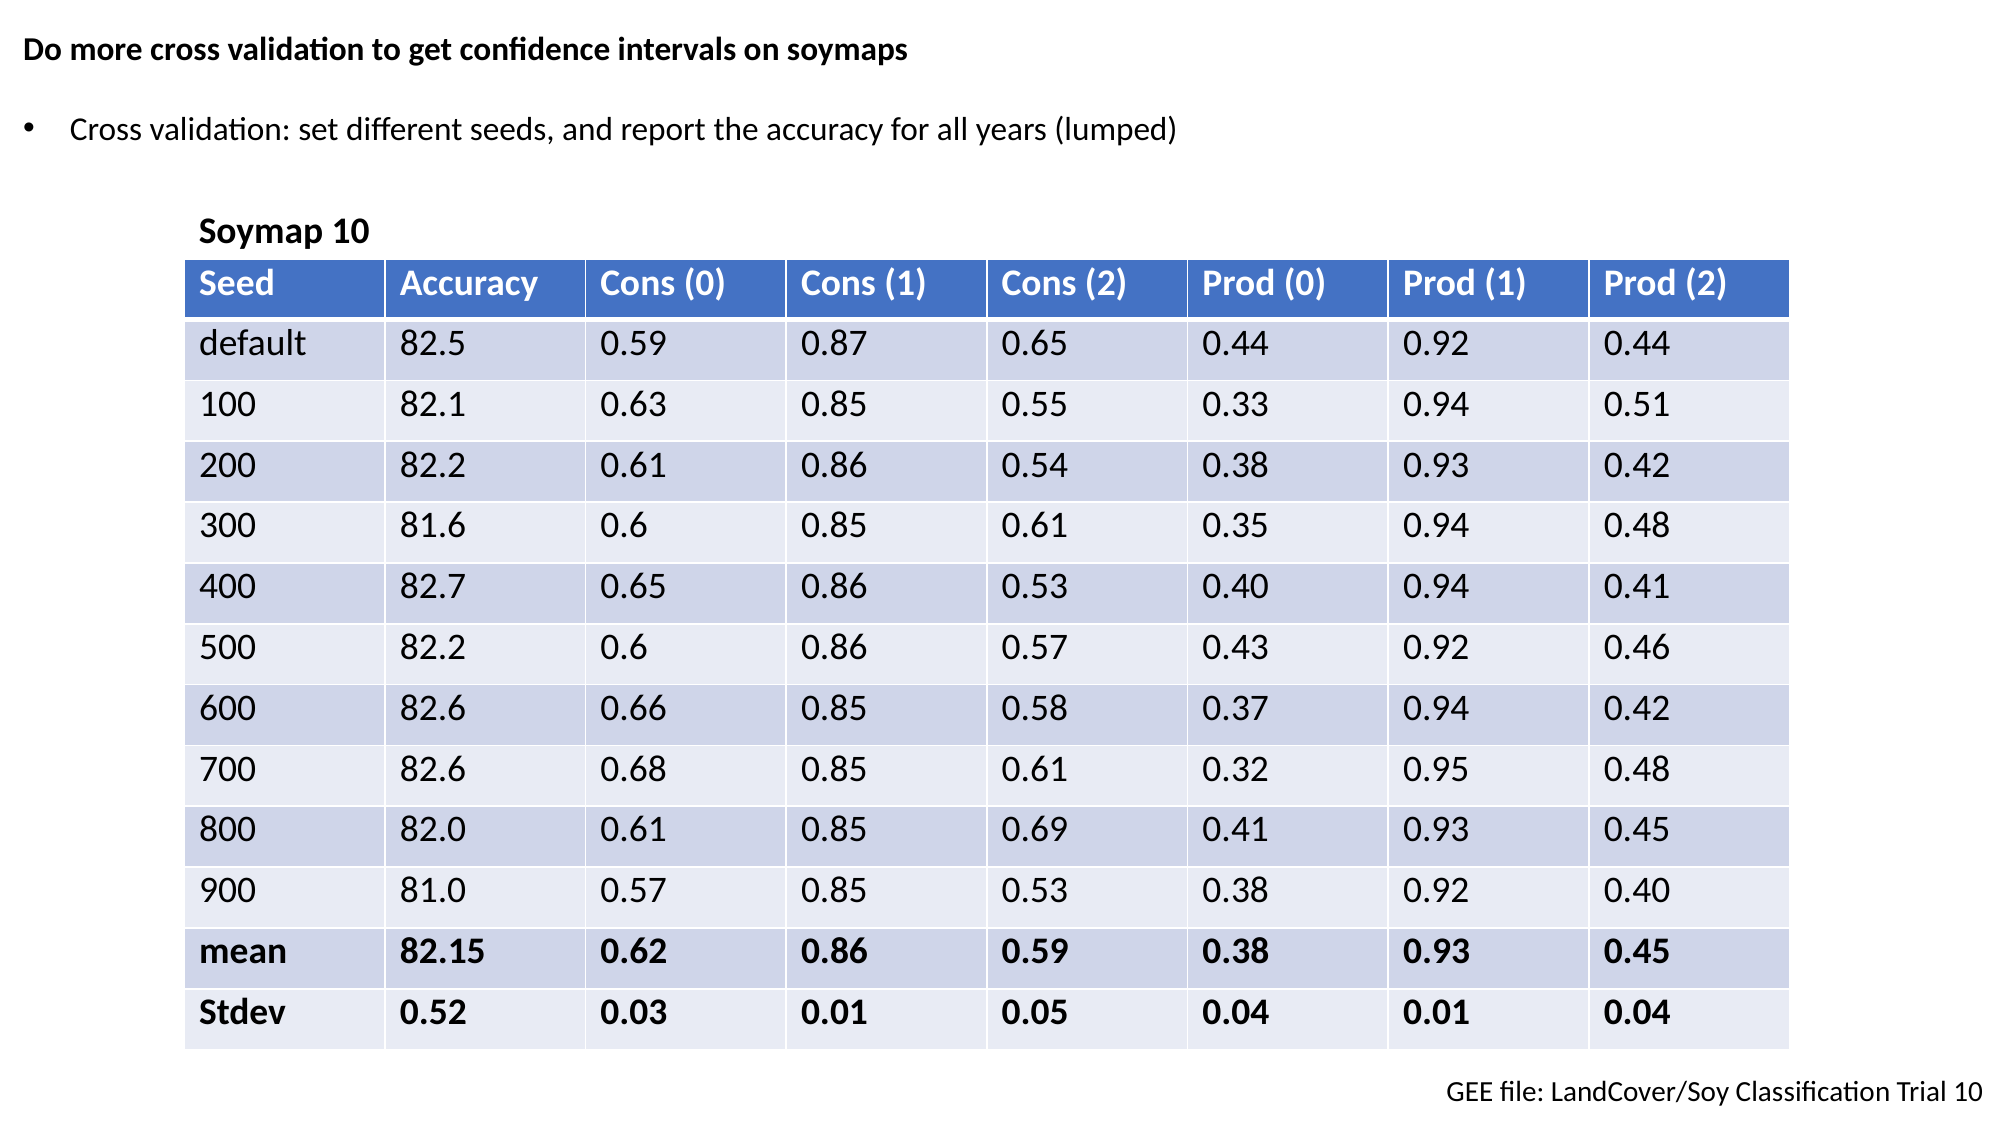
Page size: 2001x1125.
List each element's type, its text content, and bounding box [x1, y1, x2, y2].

table_cell 0.86 [787, 564, 986, 623]
table_header Seed [185, 260, 384, 317]
table_cell 0.44 [1188, 322, 1387, 380]
table_cell 0.85 [787, 381, 986, 440]
table_cell 0.85 [787, 685, 986, 745]
text_box Do more cross validation to get confidence intervals on soymaps Cross validation: set different seeds, and report the accuracy for all years (lumped) [8, 20, 1992, 155]
table_cell 0.04 [1590, 990, 1789, 1049]
table_cell 0.63 [586, 381, 785, 440]
table_cell Stdev [185, 990, 384, 1049]
table_cell 900 [185, 868, 384, 927]
table_cell 0.61 [988, 746, 1187, 805]
table_cell 0.41 [1590, 564, 1789, 623]
table_cell 100 [185, 381, 384, 440]
table_cell 0.01 [787, 990, 986, 1049]
table_cell 82.0 [386, 807, 585, 866]
table_cell 0.85 [787, 807, 986, 866]
table_cell 0.6 [586, 503, 785, 562]
table_header Accuracy [386, 260, 585, 317]
table_cell 0.53 [988, 564, 1187, 623]
table_cell 82.6 [386, 685, 585, 745]
table_cell 0.93 [1389, 442, 1588, 501]
table_cell 0.44 [1590, 322, 1789, 380]
table_cell 0.04 [1188, 990, 1387, 1049]
table_cell 0.86 [787, 625, 986, 684]
table_cell 0.93 [1389, 807, 1588, 866]
table_cell 0.85 [787, 503, 986, 562]
table_cell 0.57 [586, 868, 785, 927]
text_box GEE file: LandCover/Soy Classification Trial 10 [1431, 1065, 2000, 1115]
table_cell mean [185, 929, 384, 988]
table_cell 0.52 [386, 990, 585, 1049]
table_cell 0.38 [1188, 929, 1387, 988]
table_cell 0.61 [988, 503, 1187, 562]
table_cell 0.48 [1590, 503, 1789, 562]
table_cell 0.45 [1590, 807, 1789, 866]
table_cell 0.05 [988, 990, 1187, 1049]
table_cell 0.43 [1188, 625, 1387, 684]
table_cell 0.40 [1590, 868, 1789, 927]
table_cell 0.92 [1389, 625, 1588, 684]
table_cell 0.40 [1188, 564, 1387, 623]
table_header Cons (0) [586, 260, 785, 317]
table_cell 0.92 [1389, 322, 1588, 380]
table_cell 0.59 [988, 929, 1187, 988]
table_header Cons (1) [787, 260, 986, 317]
table_cell 0.57 [988, 625, 1187, 684]
table_cell 0.69 [988, 807, 1187, 866]
table_cell 0.94 [1389, 564, 1588, 623]
table_header Cons (2) [988, 260, 1187, 317]
table_cell 0.94 [1389, 503, 1588, 562]
table_cell 0.58 [988, 685, 1187, 745]
table_header Prod (0) [1188, 260, 1387, 317]
table_cell 82.5 [386, 322, 585, 380]
table_cell 82.6 [386, 746, 585, 805]
table_header Prod (1) [1389, 260, 1588, 317]
table_cell default [185, 322, 384, 380]
table_cell 0.41 [1188, 807, 1387, 866]
table_cell 82.15 [386, 929, 585, 988]
table_cell 82.2 [386, 625, 585, 684]
table_cell 0.85 [787, 746, 986, 805]
table_cell 0.86 [787, 929, 986, 988]
table_cell 0.65 [586, 564, 785, 623]
table_cell 0.92 [1389, 868, 1588, 927]
table_cell 0.59 [586, 322, 785, 380]
table_cell 0.65 [988, 322, 1187, 380]
table_cell 82.1 [386, 381, 585, 440]
table_cell 0.32 [1188, 746, 1387, 805]
table_cell 0.86 [787, 442, 986, 501]
table_cell 0.94 [1389, 685, 1588, 745]
table_cell 200 [185, 442, 384, 501]
table_cell 0.93 [1389, 929, 1588, 988]
table_cell 0.33 [1188, 381, 1387, 440]
table_cell 0.68 [586, 746, 785, 805]
table_cell 0.61 [586, 807, 785, 866]
table_cell 0.53 [988, 868, 1187, 927]
table_cell 81.0 [386, 868, 585, 927]
table_cell 0.45 [1590, 929, 1789, 988]
table_cell 0.62 [586, 929, 785, 988]
table_cell 0.35 [1188, 503, 1387, 562]
table_cell 82.2 [386, 442, 585, 501]
table_cell 0.6 [586, 625, 785, 684]
table_cell 0.66 [586, 685, 785, 745]
table_cell 500 [185, 625, 384, 684]
text_box Soymap 10 [184, 198, 387, 259]
table_cell 0.46 [1590, 625, 1789, 684]
table_header Prod (2) [1590, 260, 1789, 317]
table_cell 800 [185, 807, 384, 866]
table_cell 0.54 [988, 442, 1187, 501]
table_cell 0.42 [1590, 685, 1789, 745]
table_cell 0.03 [586, 990, 785, 1049]
table_cell 82.7 [386, 564, 585, 623]
table_cell 0.95 [1389, 746, 1588, 805]
table_cell 0.48 [1590, 746, 1789, 805]
table_cell 0.38 [1188, 442, 1387, 501]
table_cell 0.51 [1590, 381, 1789, 440]
table_cell 81.6 [386, 503, 585, 562]
table_cell 0.42 [1590, 442, 1789, 501]
table_cell 600 [185, 685, 384, 745]
table_cell 400 [185, 564, 384, 623]
table_cell 0.87 [787, 322, 986, 380]
table_cell 300 [185, 503, 384, 562]
table_cell 0.38 [1188, 868, 1387, 927]
table_cell 0.37 [1188, 685, 1387, 745]
table_cell 0.94 [1389, 381, 1588, 440]
table_cell 0.85 [787, 868, 986, 927]
table_cell 0.61 [586, 442, 785, 501]
table_cell 700 [185, 746, 384, 805]
table_cell 0.55 [988, 381, 1187, 440]
table_cell 0.01 [1389, 990, 1588, 1049]
